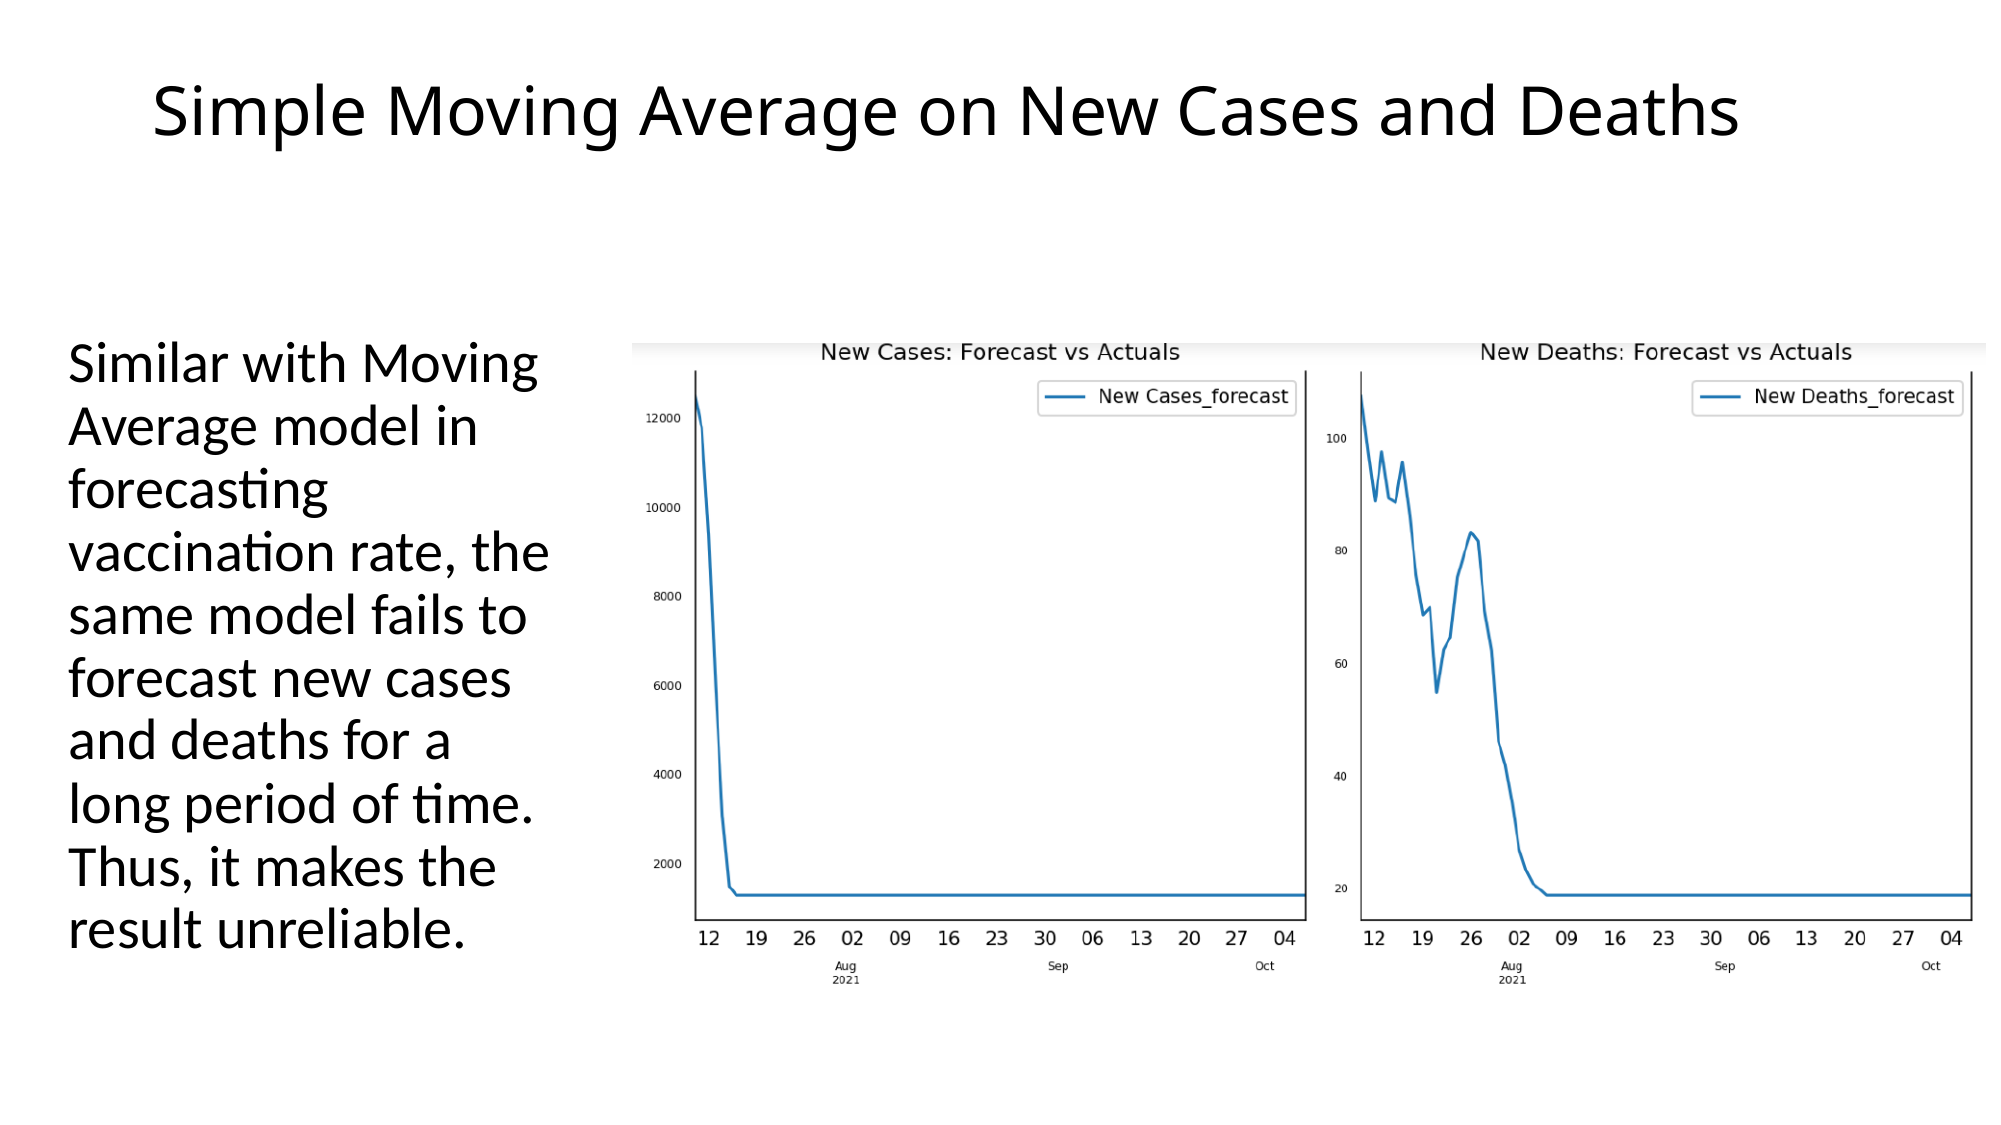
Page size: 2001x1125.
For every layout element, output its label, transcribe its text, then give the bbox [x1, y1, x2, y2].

picture [632, 337, 1986, 995]
list Similar with Moving Average model in forecasting vaccination rate, the same model fails to forecast new cases and deaths for a long period of time. Thus, it makes the result unreliable. [53, 324, 583, 1125]
title Simple Moving Average on New Cases and Deaths [137, 50, 1863, 175]
